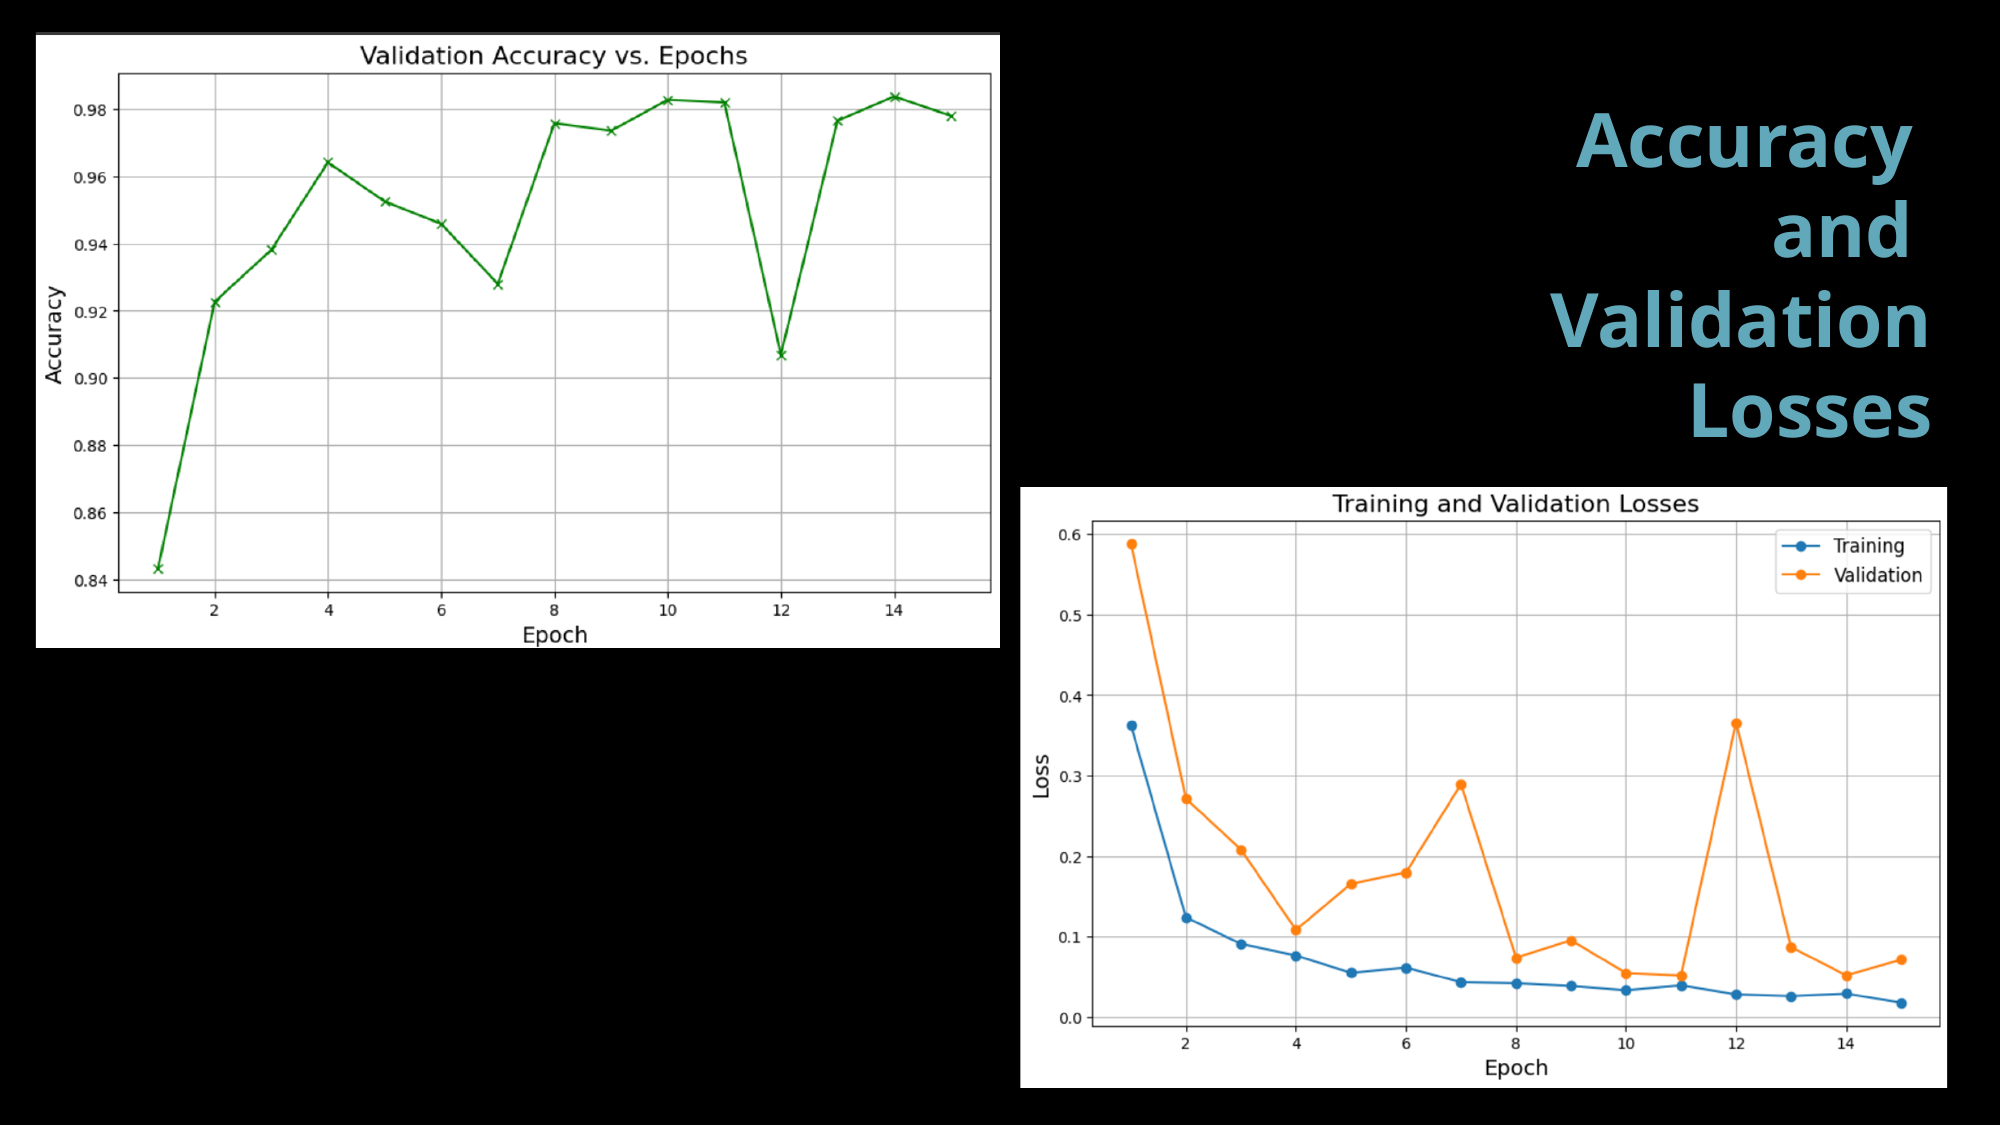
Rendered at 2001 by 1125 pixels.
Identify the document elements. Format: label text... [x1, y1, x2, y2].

picture [35, 32, 1001, 648]
text_box Accuracy and Validation Losses [1291, 85, 1948, 461]
picture [1020, 487, 1948, 1089]
